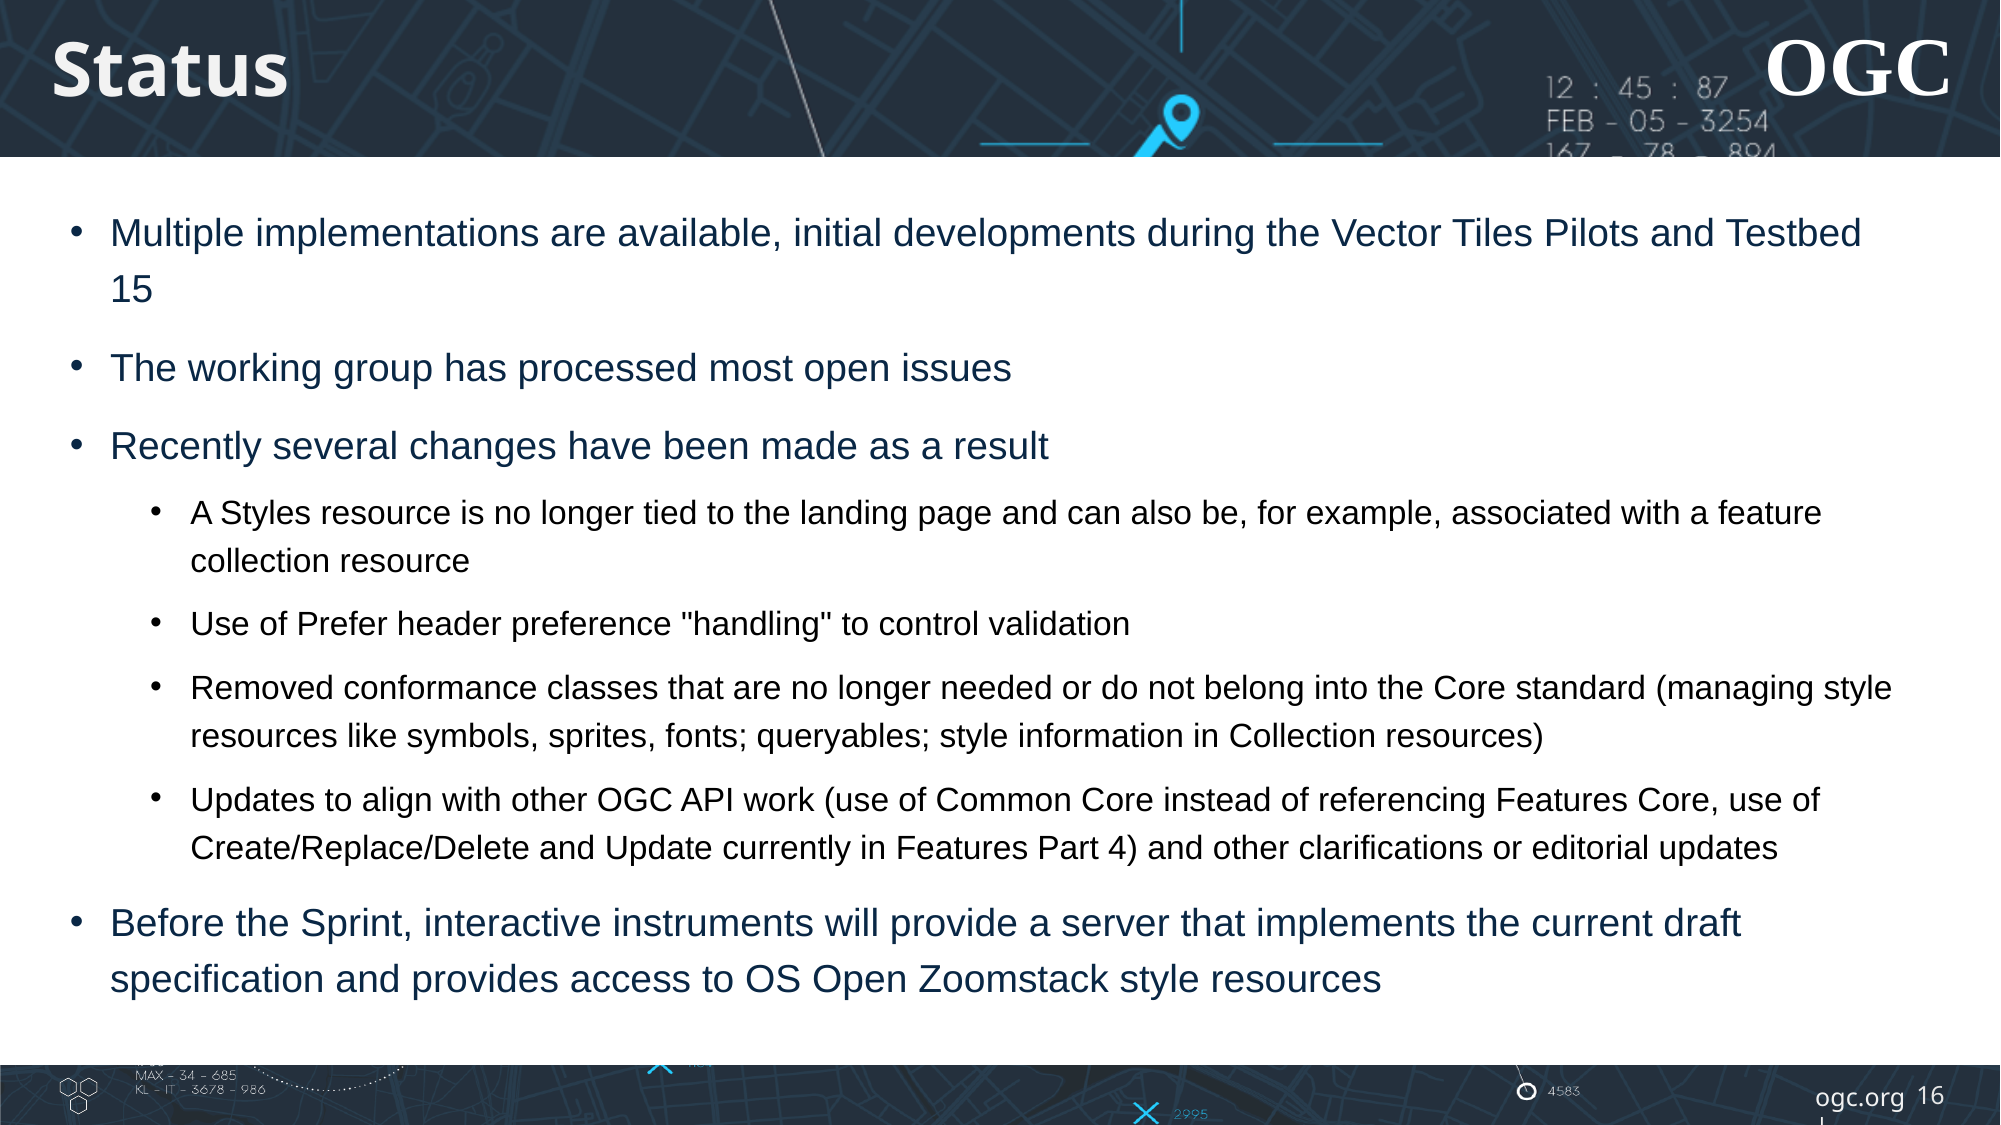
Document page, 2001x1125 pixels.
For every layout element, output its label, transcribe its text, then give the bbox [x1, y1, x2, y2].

slide_number 16 [1772, 1073, 1960, 1121]
title Status [36, 9, 1762, 135]
picture [51, 1069, 106, 1123]
list Multiple implementations are available, initial developments during the Vector Tiles Pilots and Testbed 15 The working group has processed most open issues Recently several changes have been made as a result A Styles resource is no longer tied to the landing page and can also be, for example, associated with a feature collection resource Use of Prefer header preference "handling" to control validation Removed conformance classes that are no longer needed or do not belong into the Core standard (managing style resources like symbols, sprites, fonts; queryables; style information in Collection resources) Updates to align with other OGC API work (use of Common Core instead of referencing Features Core, use of Create/Replace/Delete and Update currently in Features Part 4) and other clarifications or editorial updates Before the Sprint, interactive instruments will provide a server that implements the current draft specification and provides access to OS Open Zoomstack style resources [54, 190, 1915, 1009]
